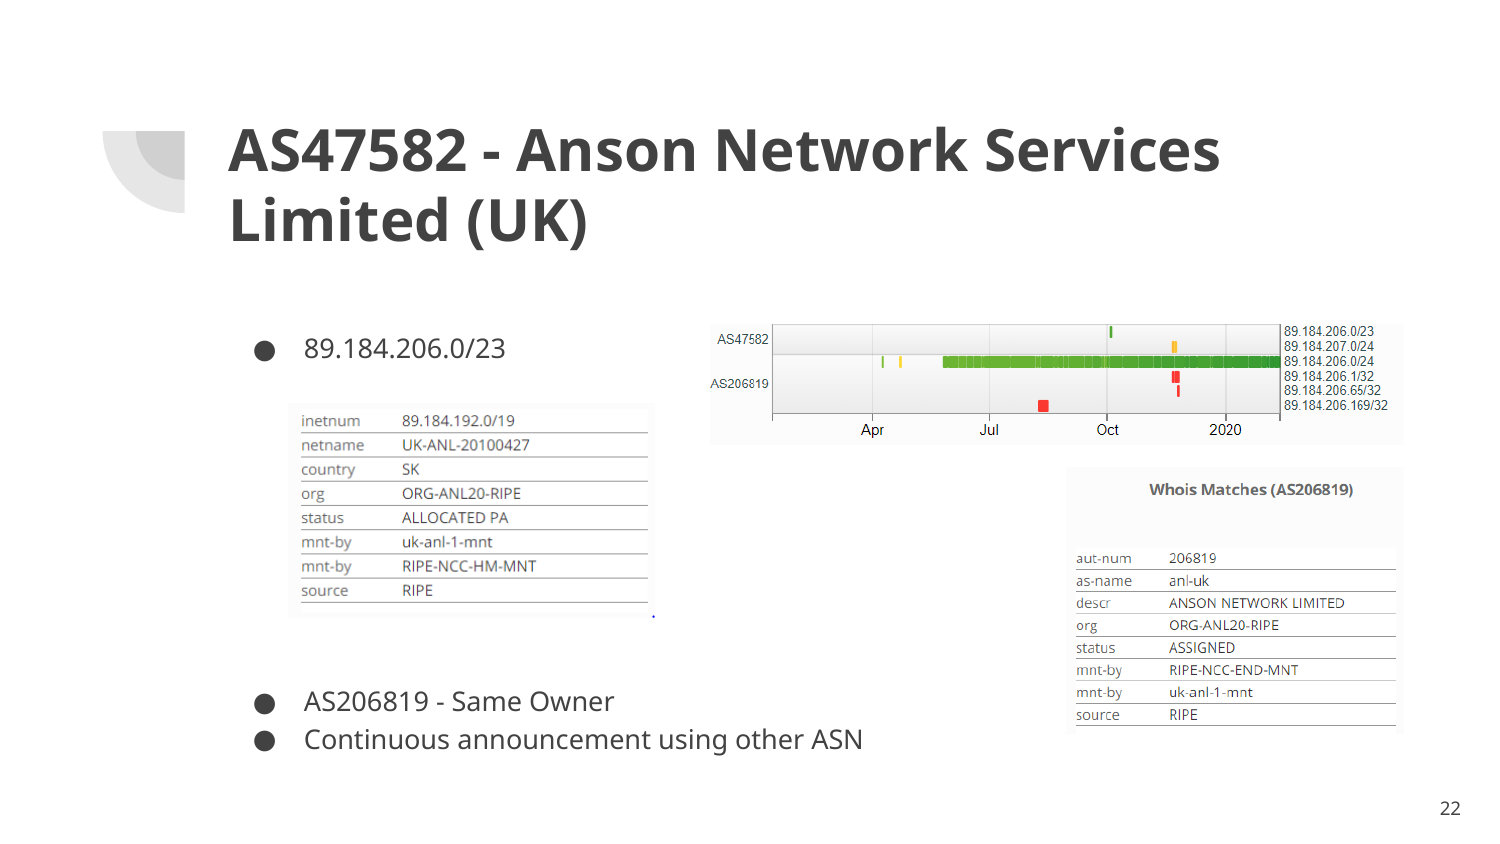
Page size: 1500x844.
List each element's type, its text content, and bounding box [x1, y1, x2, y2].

picture [710, 324, 1405, 445]
title AS47582 - Anson Network Services Limited (UK) [213, 98, 1368, 263]
list 89.184.206.0/23 AS206819 - Same Owner Continuous announcement using other ASN [213, 311, 1368, 806]
picture [288, 403, 655, 619]
picture [1066, 466, 1405, 735]
slide_number 22 [1386, 777, 1477, 842]
